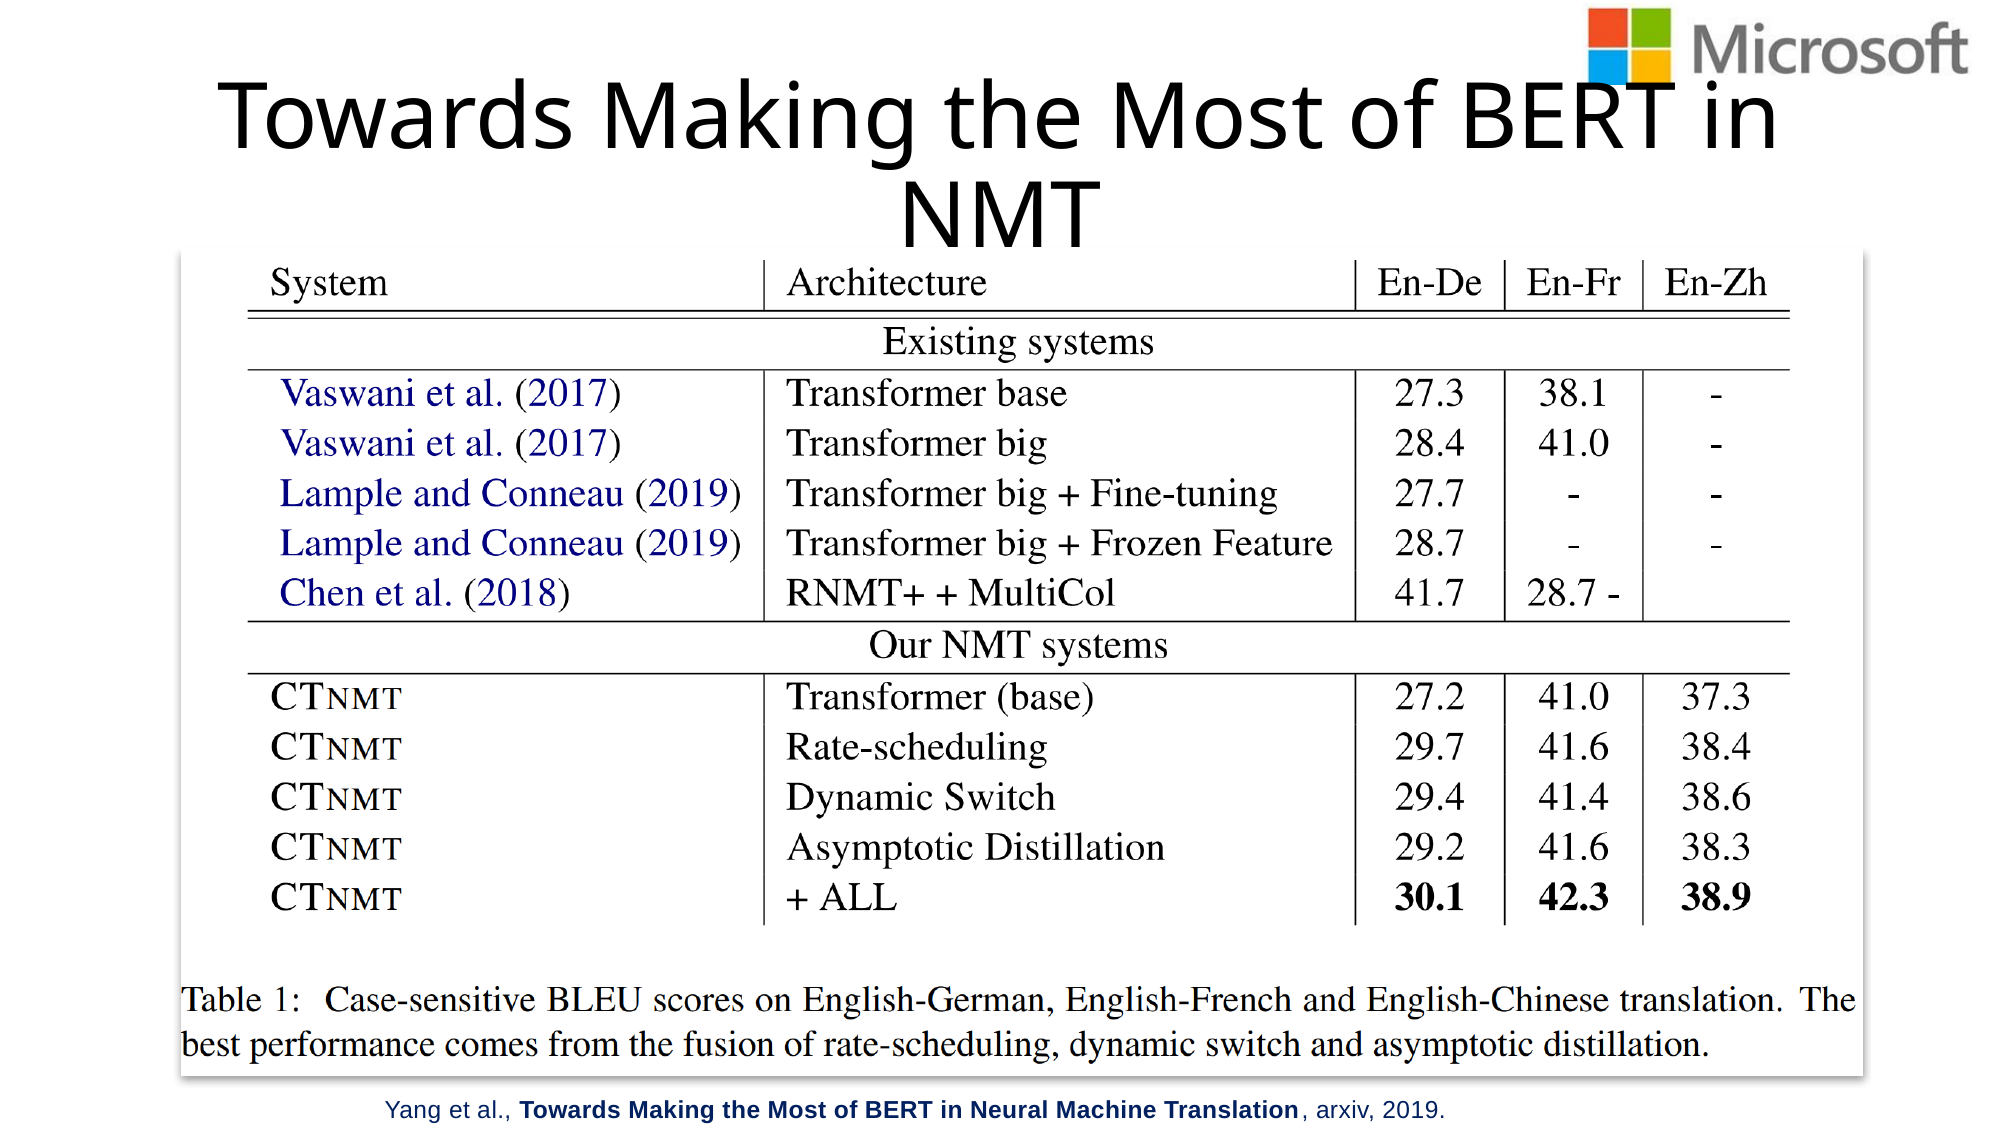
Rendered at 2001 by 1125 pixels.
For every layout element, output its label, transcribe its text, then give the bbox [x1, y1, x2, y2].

picture [1582, 3, 1976, 85]
text_box Yang et al., Towards Making the Most of BERT in Neural Machine Translation, arxiv, 2019. [169, 1097, 1661, 1125]
text_box Towards Making the Most of BERT in NMT [137, 59, 1863, 278]
picture [181, 247, 1863, 1076]
